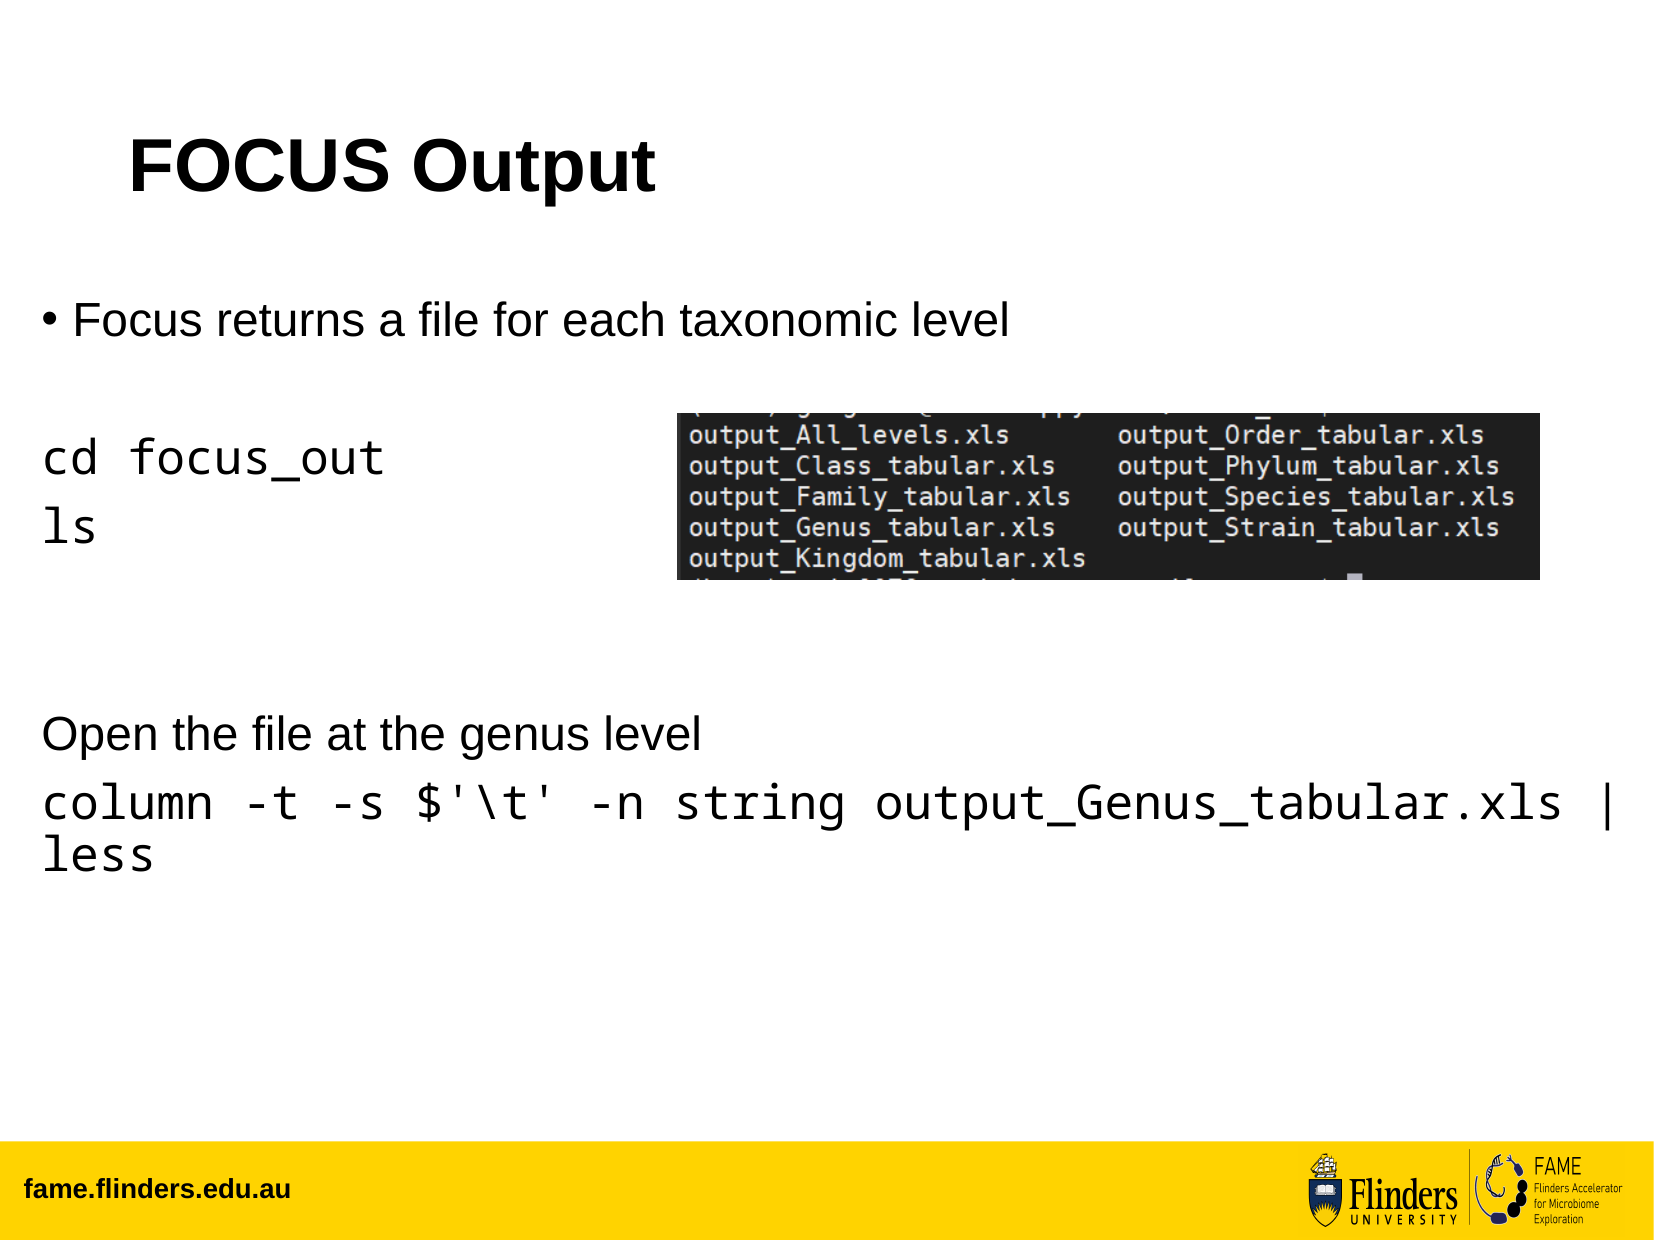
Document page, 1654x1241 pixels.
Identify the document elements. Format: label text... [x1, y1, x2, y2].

title FOCUS Output [113, 90, 1540, 245]
list Focus returns a file for each taxonomic level cd focus_out ls Open the file at the genus level column -t -s $'\t' -n string output_Genus_tabular.xls | less [26, 287, 1641, 1241]
picture [677, 413, 1540, 580]
